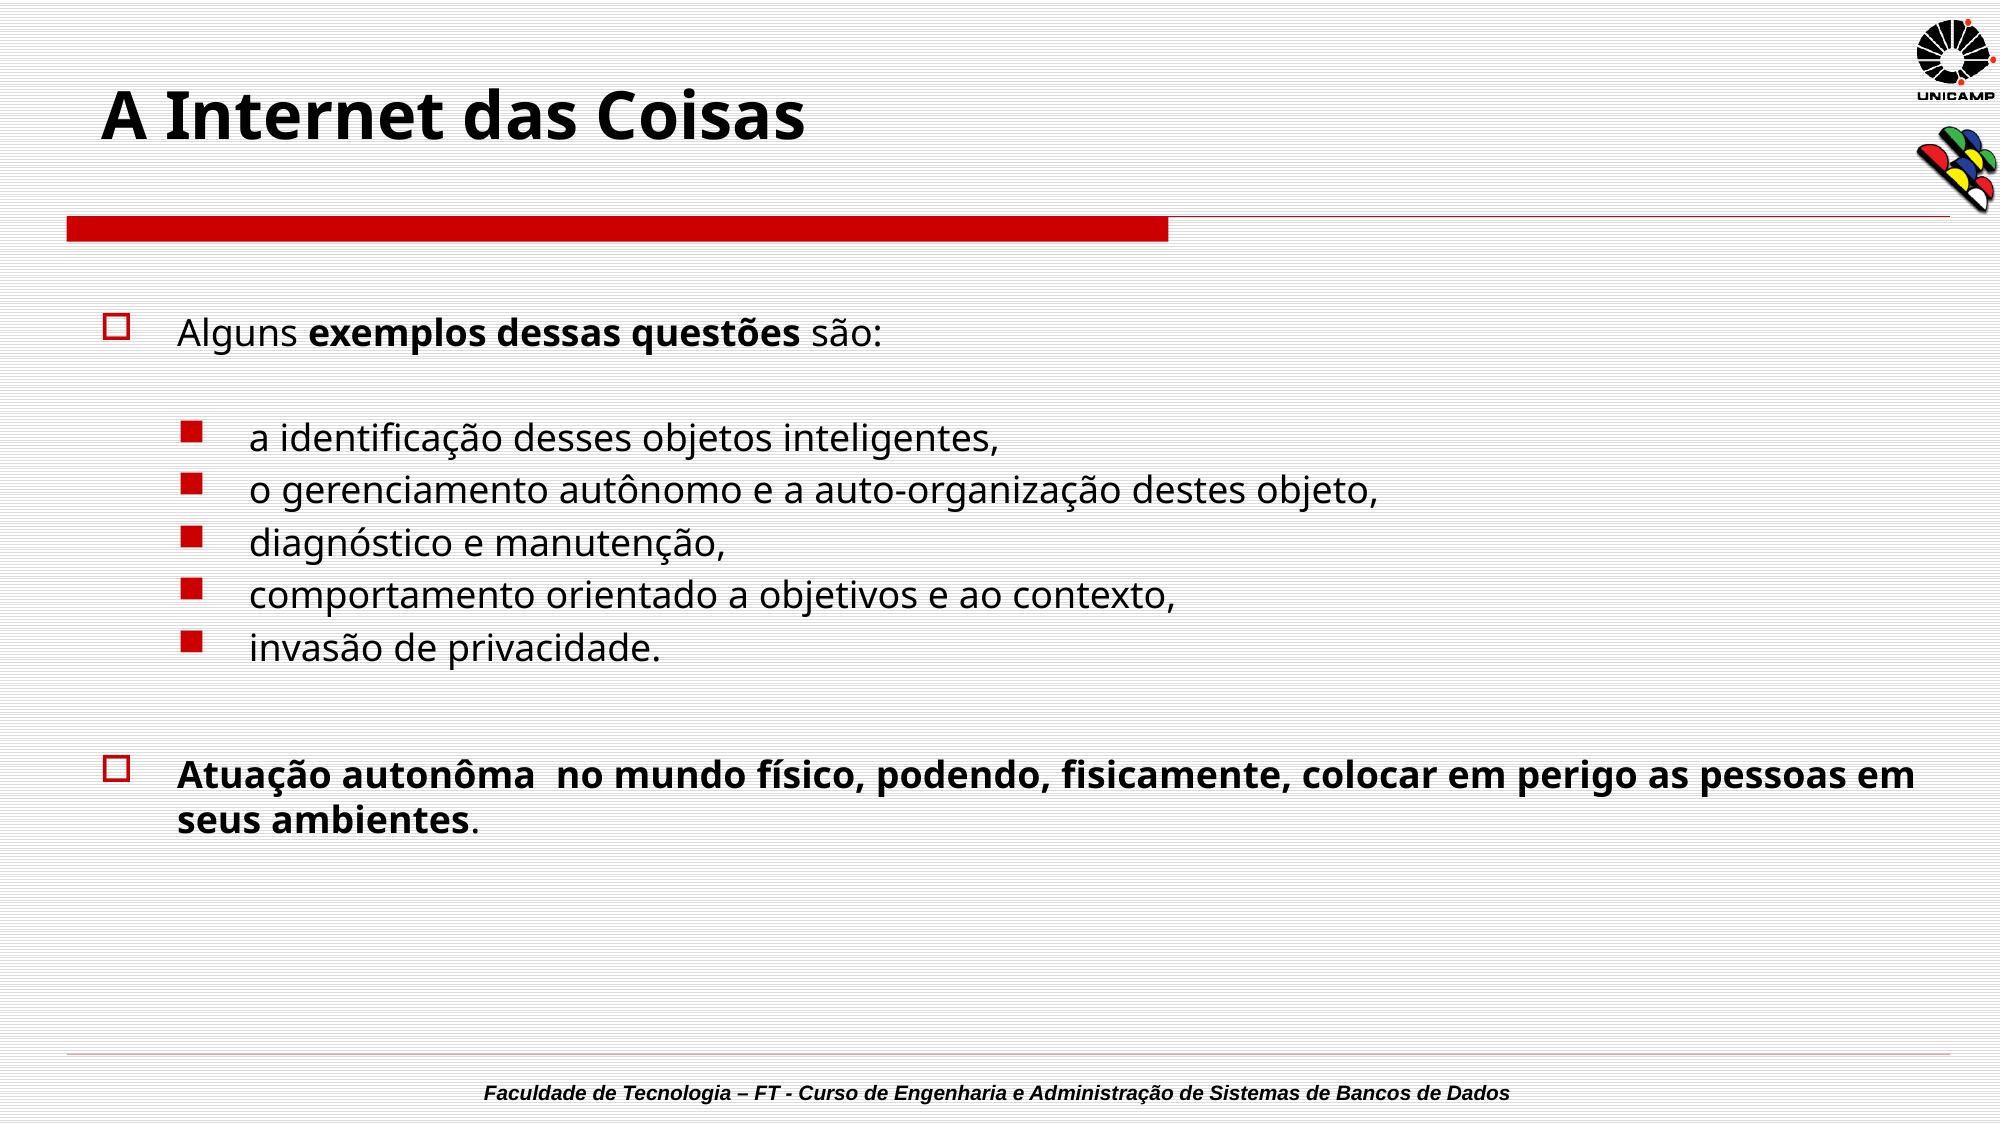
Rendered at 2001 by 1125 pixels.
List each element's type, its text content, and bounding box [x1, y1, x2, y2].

title A Internet das Coisas [86, 24, 1934, 200]
picture [1917, 18, 1997, 100]
picture [1913, 125, 2000, 217]
list Alguns exemplos dessas questões são: a identificação desses objetos inteligentes, o gerenciamento autônomo e a auto-organização destes objeto, diagnóstico e manutenção, comportamento orientado a objetivos e ao contexto, invasão de privacidade. Atuação autonôma no mundo físico, podendo, fisicamente, colocar em perigo as pessoas em seus ambientes. [85, 248, 1934, 1038]
text_box Faculdade de Tecnologia – FT - Curso de Engenharia e Administração de Sistemas de Bancos de Dados [149, 1058, 1851, 1125]
